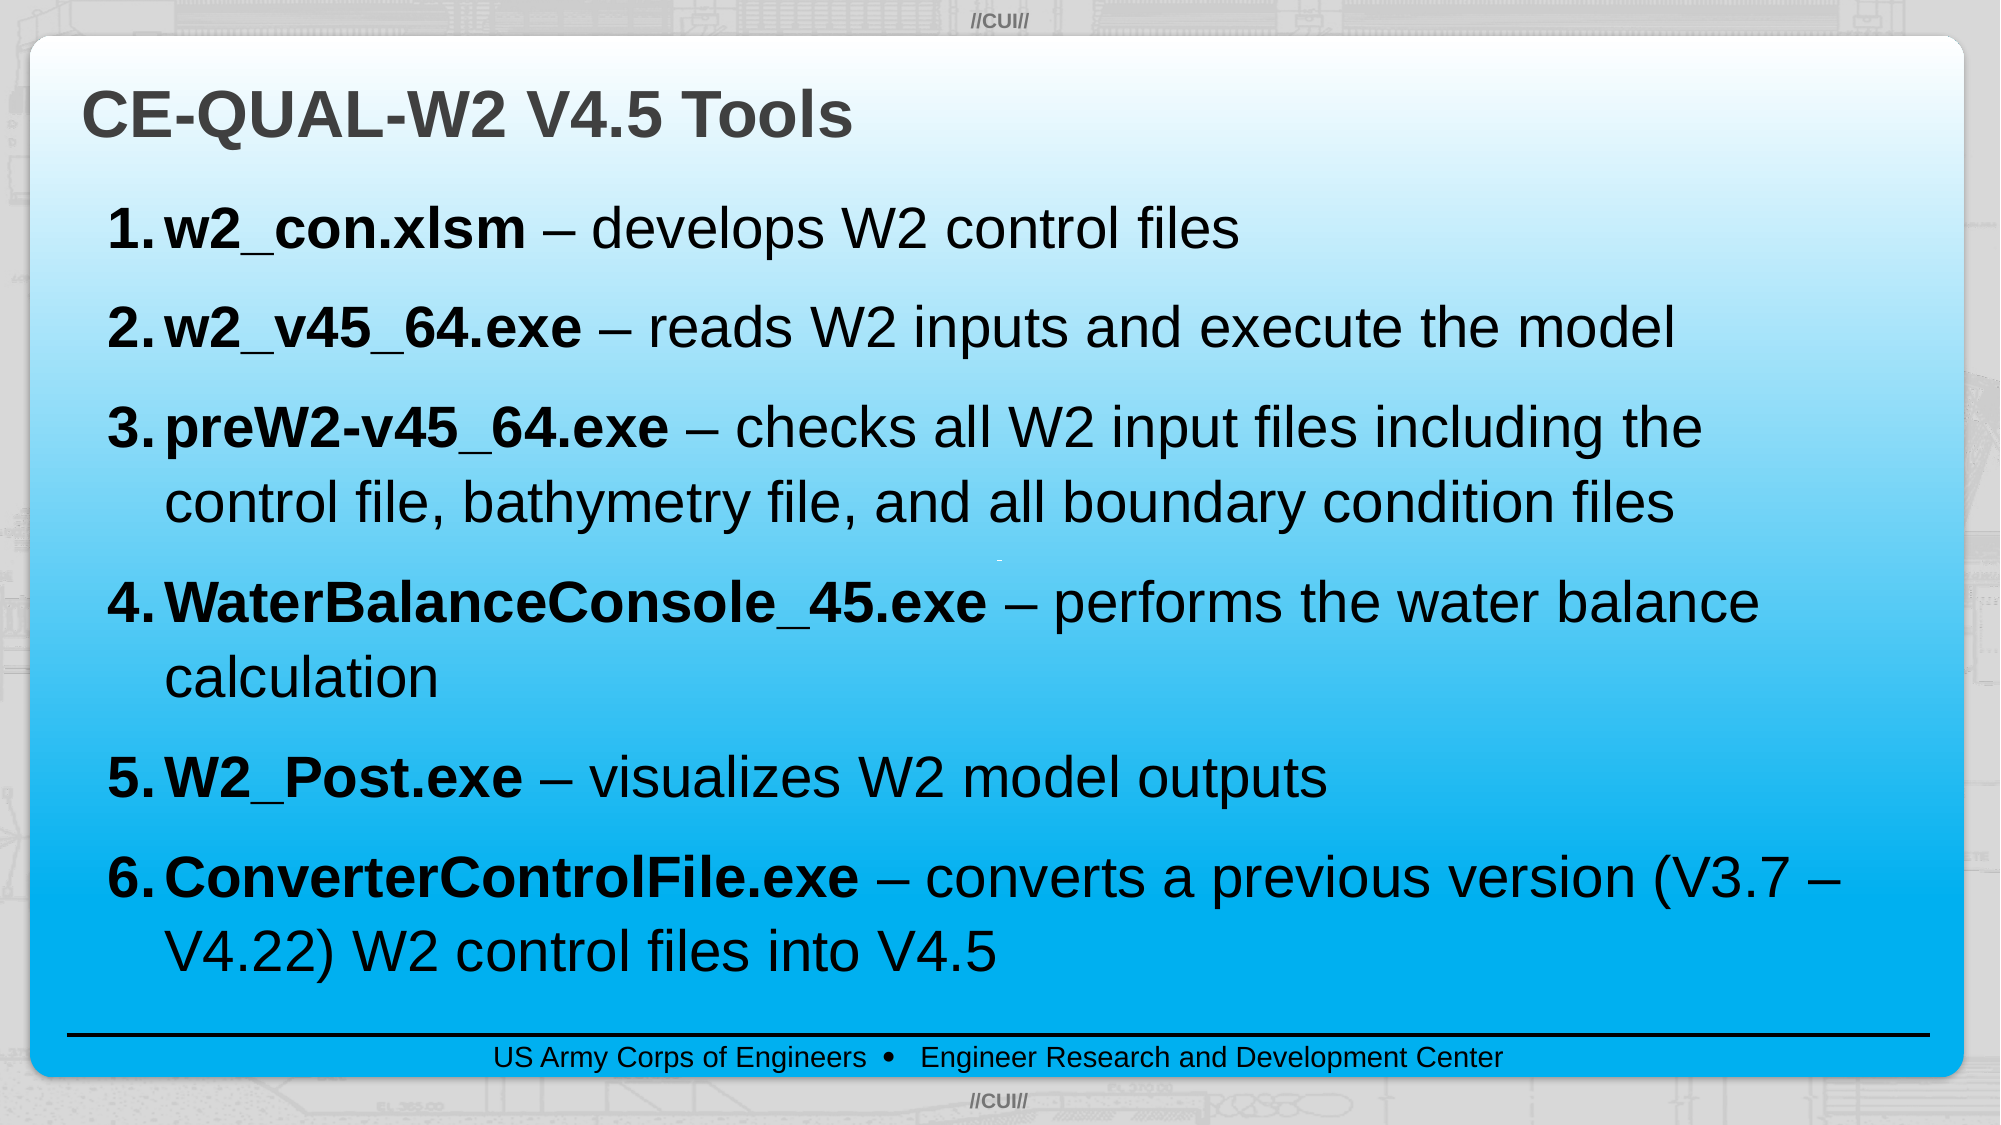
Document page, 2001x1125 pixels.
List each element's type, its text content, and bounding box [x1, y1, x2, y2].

title CE-QUAL-W2 V4.5 Tools [66, 44, 1901, 178]
list w2_con.xlsm – develops W2 control files w2_v45_64.exe – reads W2 inputs and execute the model preW2-v45_64.exe – checks all W2 input files including the control file, bathymetry file, and all boundary condition files WaterBalanceConsole_45.exe – performs the water balance calculation W2_Post.exe – visualizes W2 model outputs ConverterControlFile.exe – converts a previous version (V3.7 – V4.22) W2 control files into V4.5 [92, 177, 1901, 1005]
picture [0, 0, 2000, 1125]
